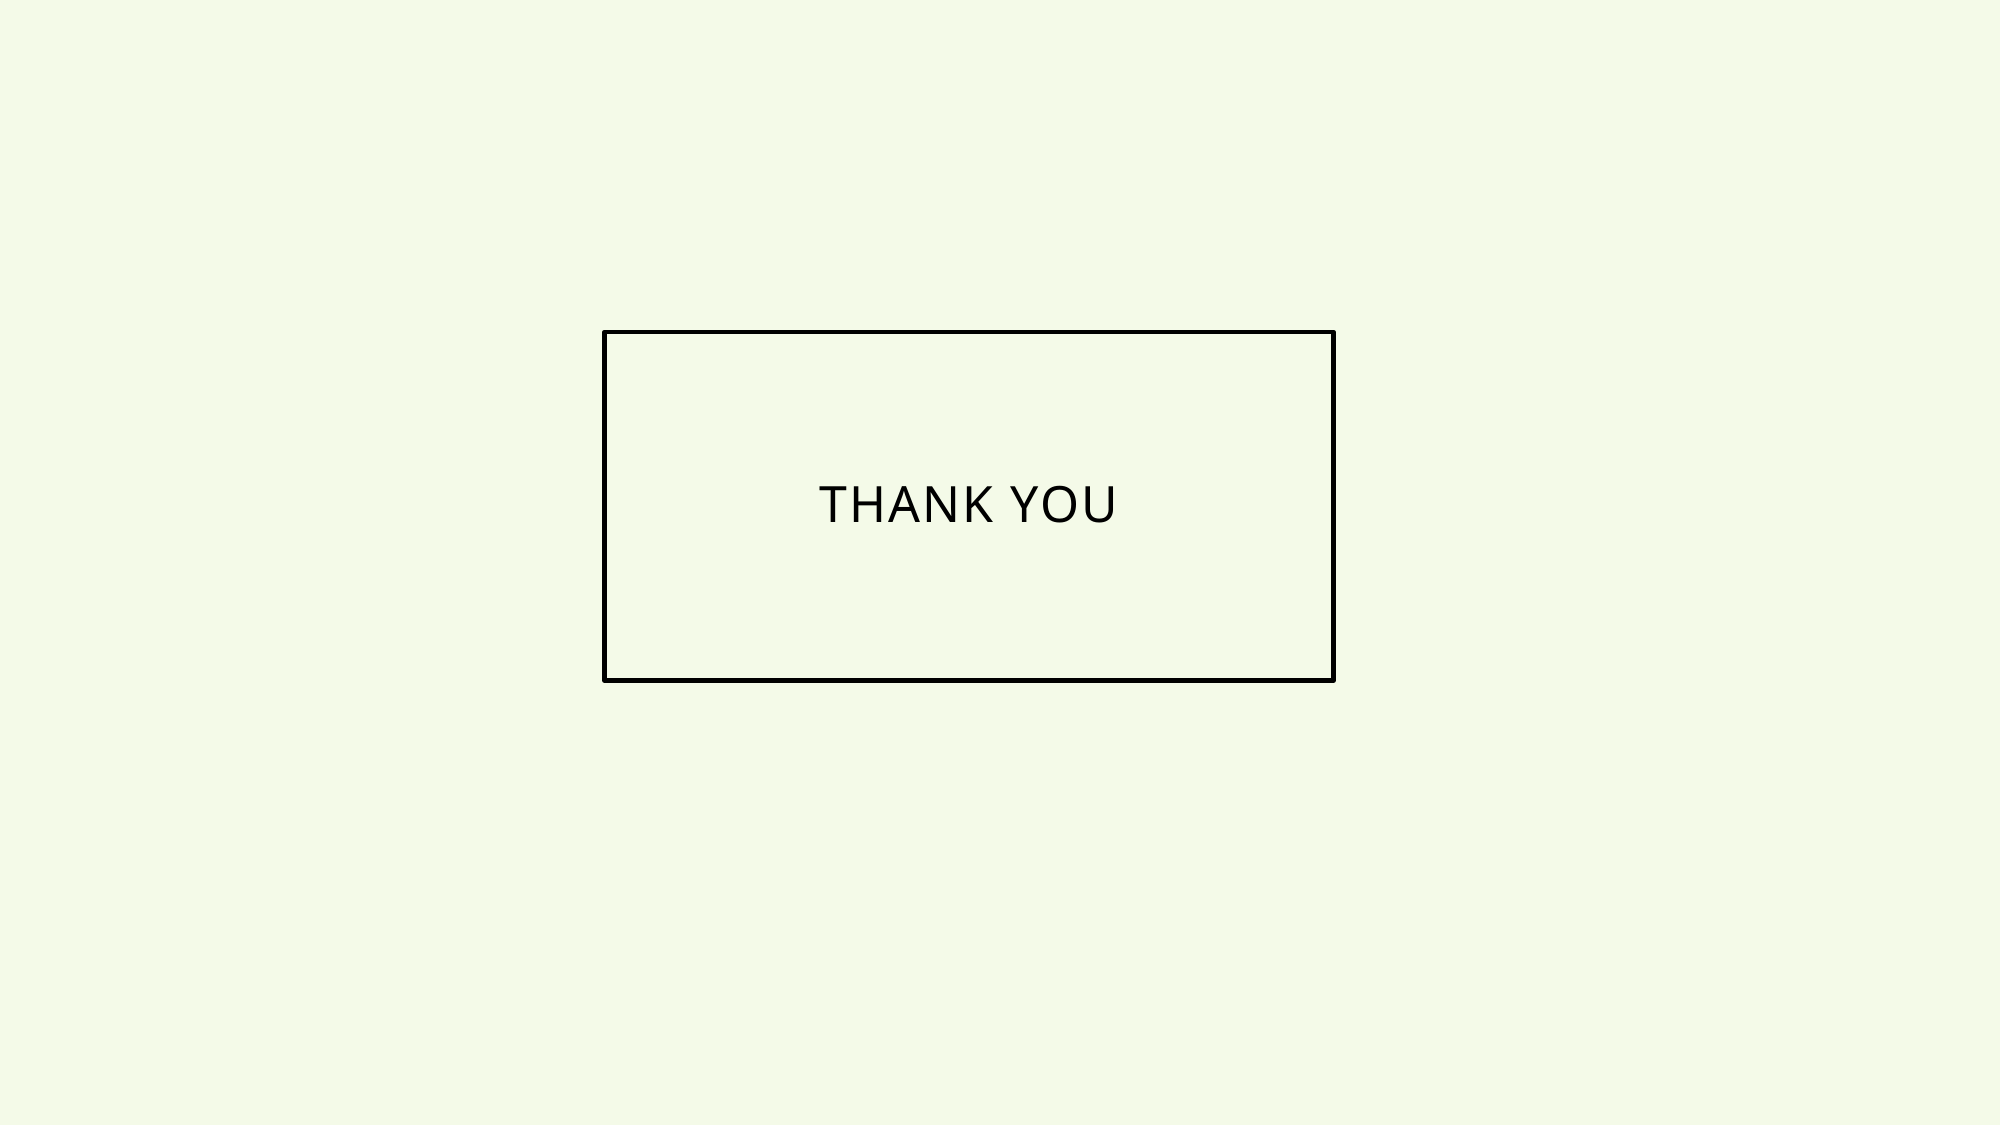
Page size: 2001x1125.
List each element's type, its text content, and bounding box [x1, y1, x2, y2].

title Thank you [602, 330, 1336, 683]
